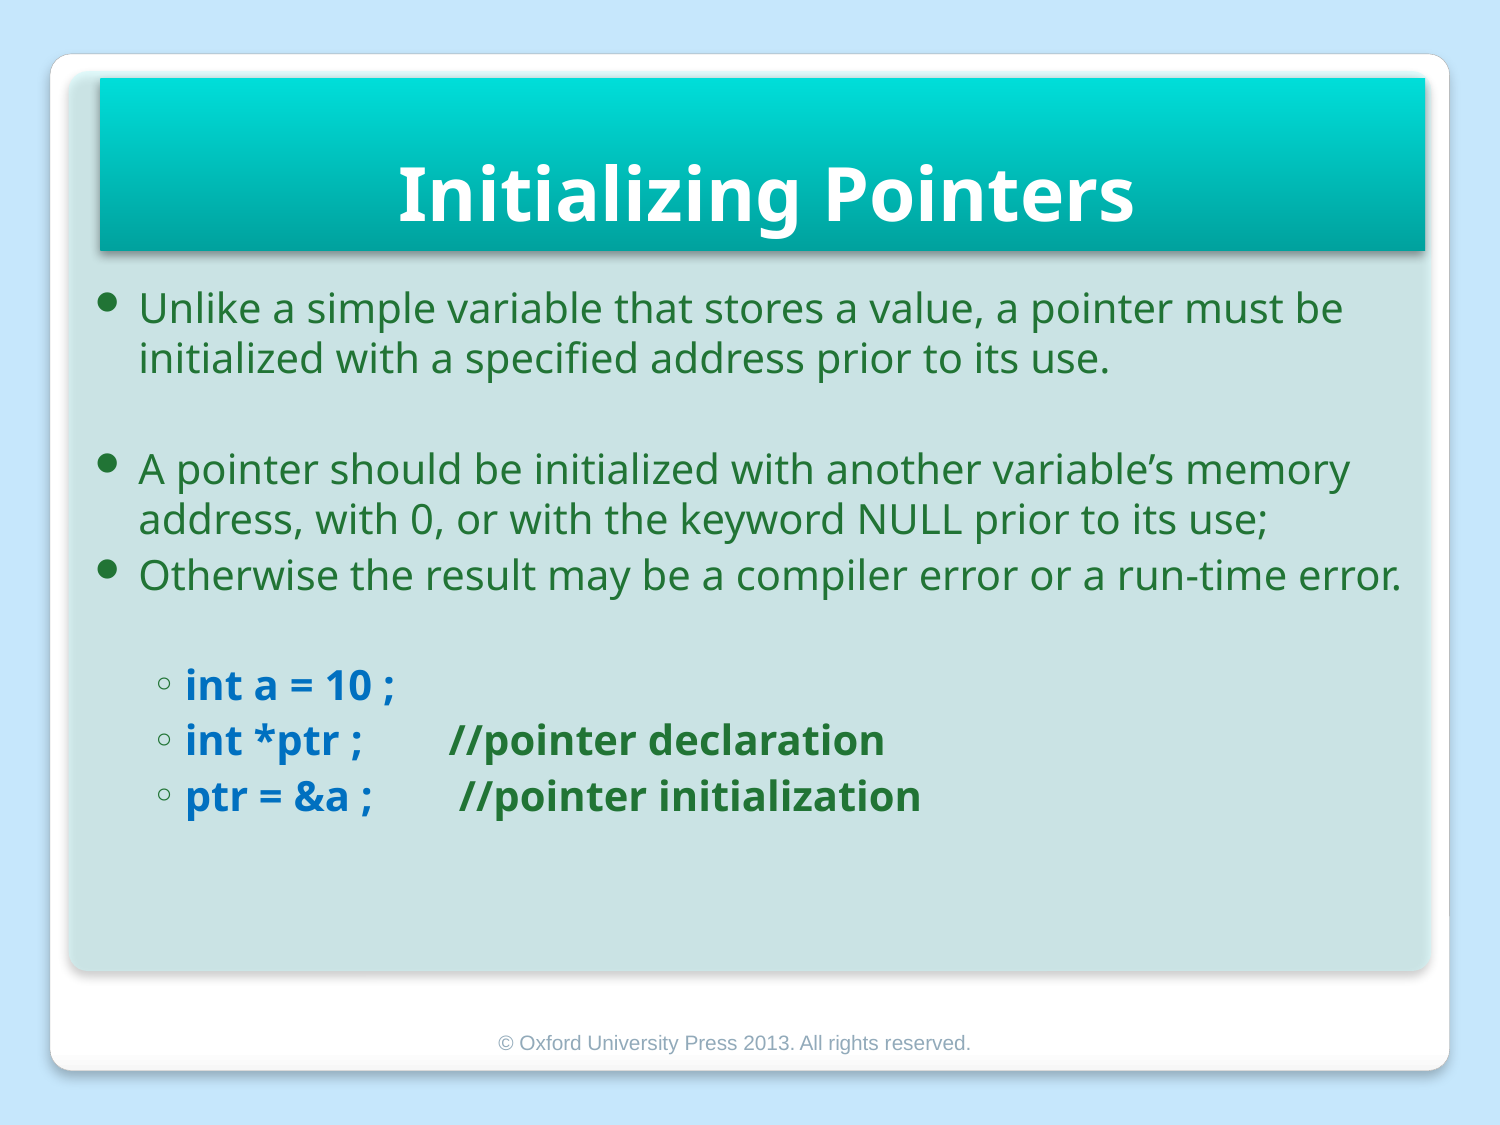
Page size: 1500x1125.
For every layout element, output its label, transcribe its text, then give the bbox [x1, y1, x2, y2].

footer © Oxford University Press 2013. All rights reserved. [100, 1002, 1370, 1063]
title Initializing Pointers [100, 90, 1436, 245]
list Unlike a simple variable that stores a value, a pointer must be initialized with a specified address prior to its use. A pointer should be initialized with another variable’s memory address, with 0, or with the keyword NULL prior to its use; Otherwise the result may be a compiler error or a run-time error. int a = 10 ; int *ptr ; //pointer declaration ptr = &a ; //pointer initialization [64, 266, 1426, 1000]
